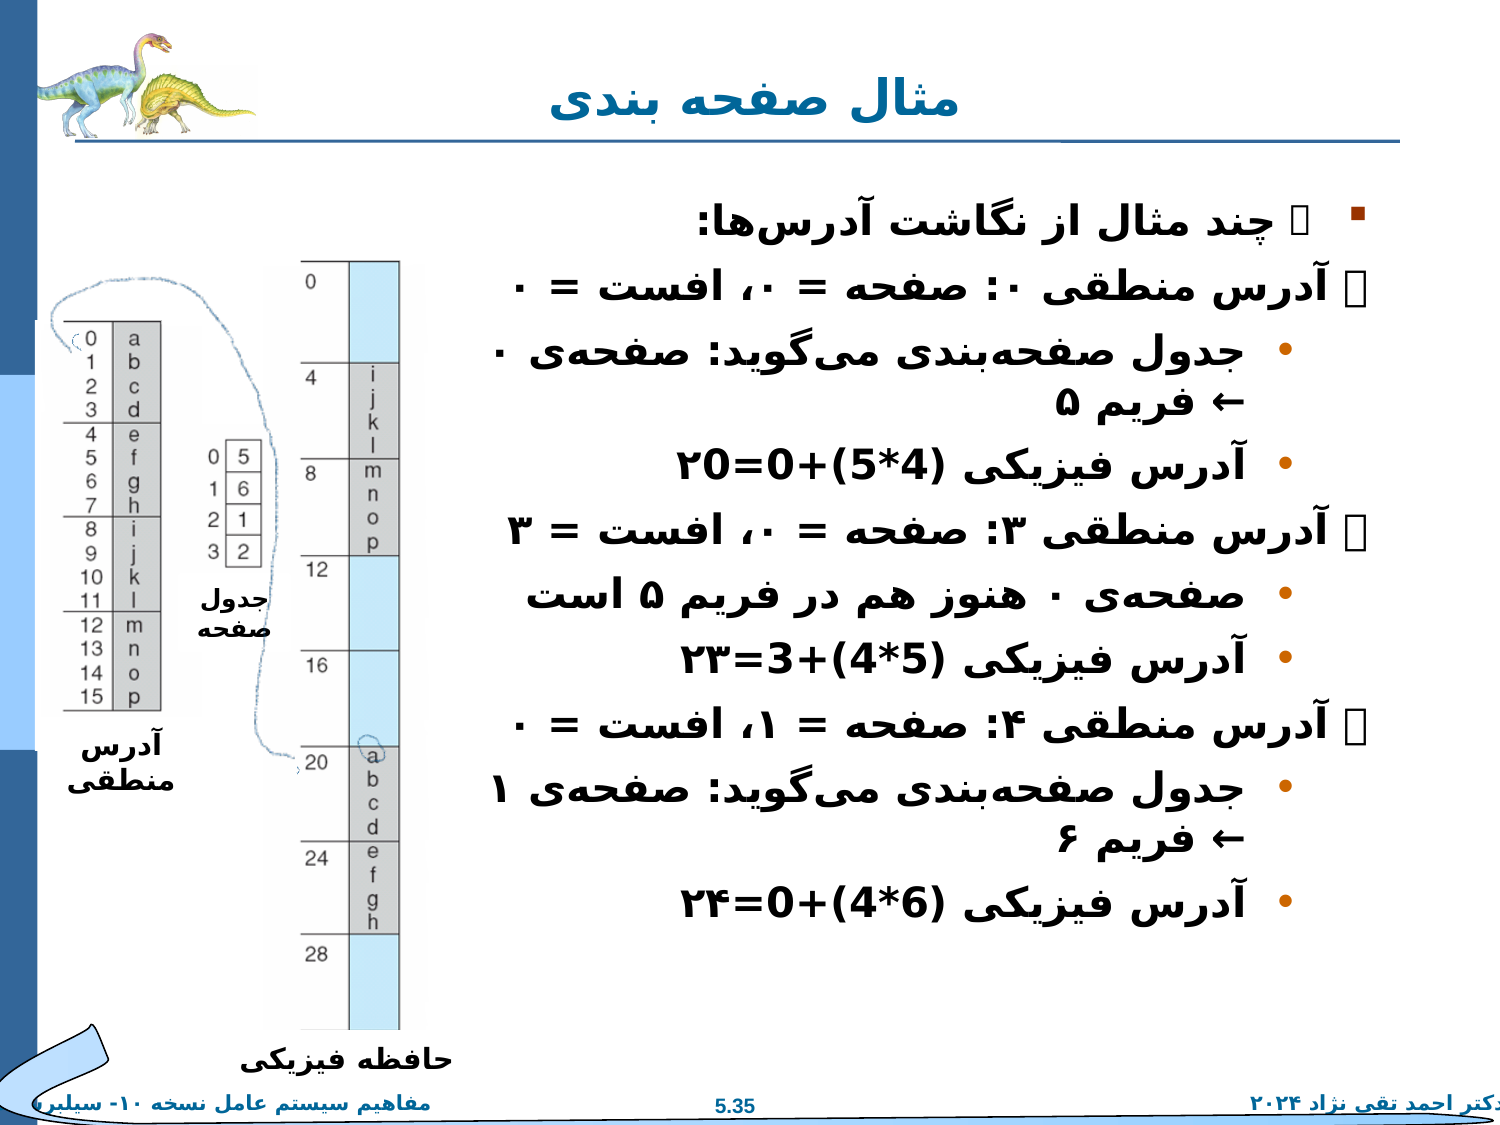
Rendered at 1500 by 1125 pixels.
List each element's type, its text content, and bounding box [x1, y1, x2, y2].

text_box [46, 266, 390, 776]
picture [38, 20, 258, 151]
list 🎯 چند مثال از نگاشت آدرس‌ها: ✅ آدرس منطقی ۰: صفحه = ۰، افست = ۰ جدول صفحه‌بندی می‌گوید: صفحه‌ی ۰ ← فریم ۵ آدرس فیزیکی (4*5)+0=۲0 ✅ آدرس منطقی ۳: صفحه = ۰، افست = ۳ صفحه‌ی ۰ هنوز هم در فریم ۵ است آدرس فیزیکی (5*4)+3=۲۳ ✅ آدرس منطقی ۴: صفحه = ۱، افست = ۰ جدول صفحه‌بندی می‌گوید: صفحه‌ی ۱ ← فریم ۶ آدرس فیزیکی (6*4)+0=۲۴ [470, 186, 1384, 1033]
text_box حافظه فیزیکی [188, 1030, 505, 1084]
picture [34, 258, 431, 1069]
text_box آدرس منطقی [38, 760, 204, 806]
title مثال صفحه بندی [80, 0, 1431, 133]
